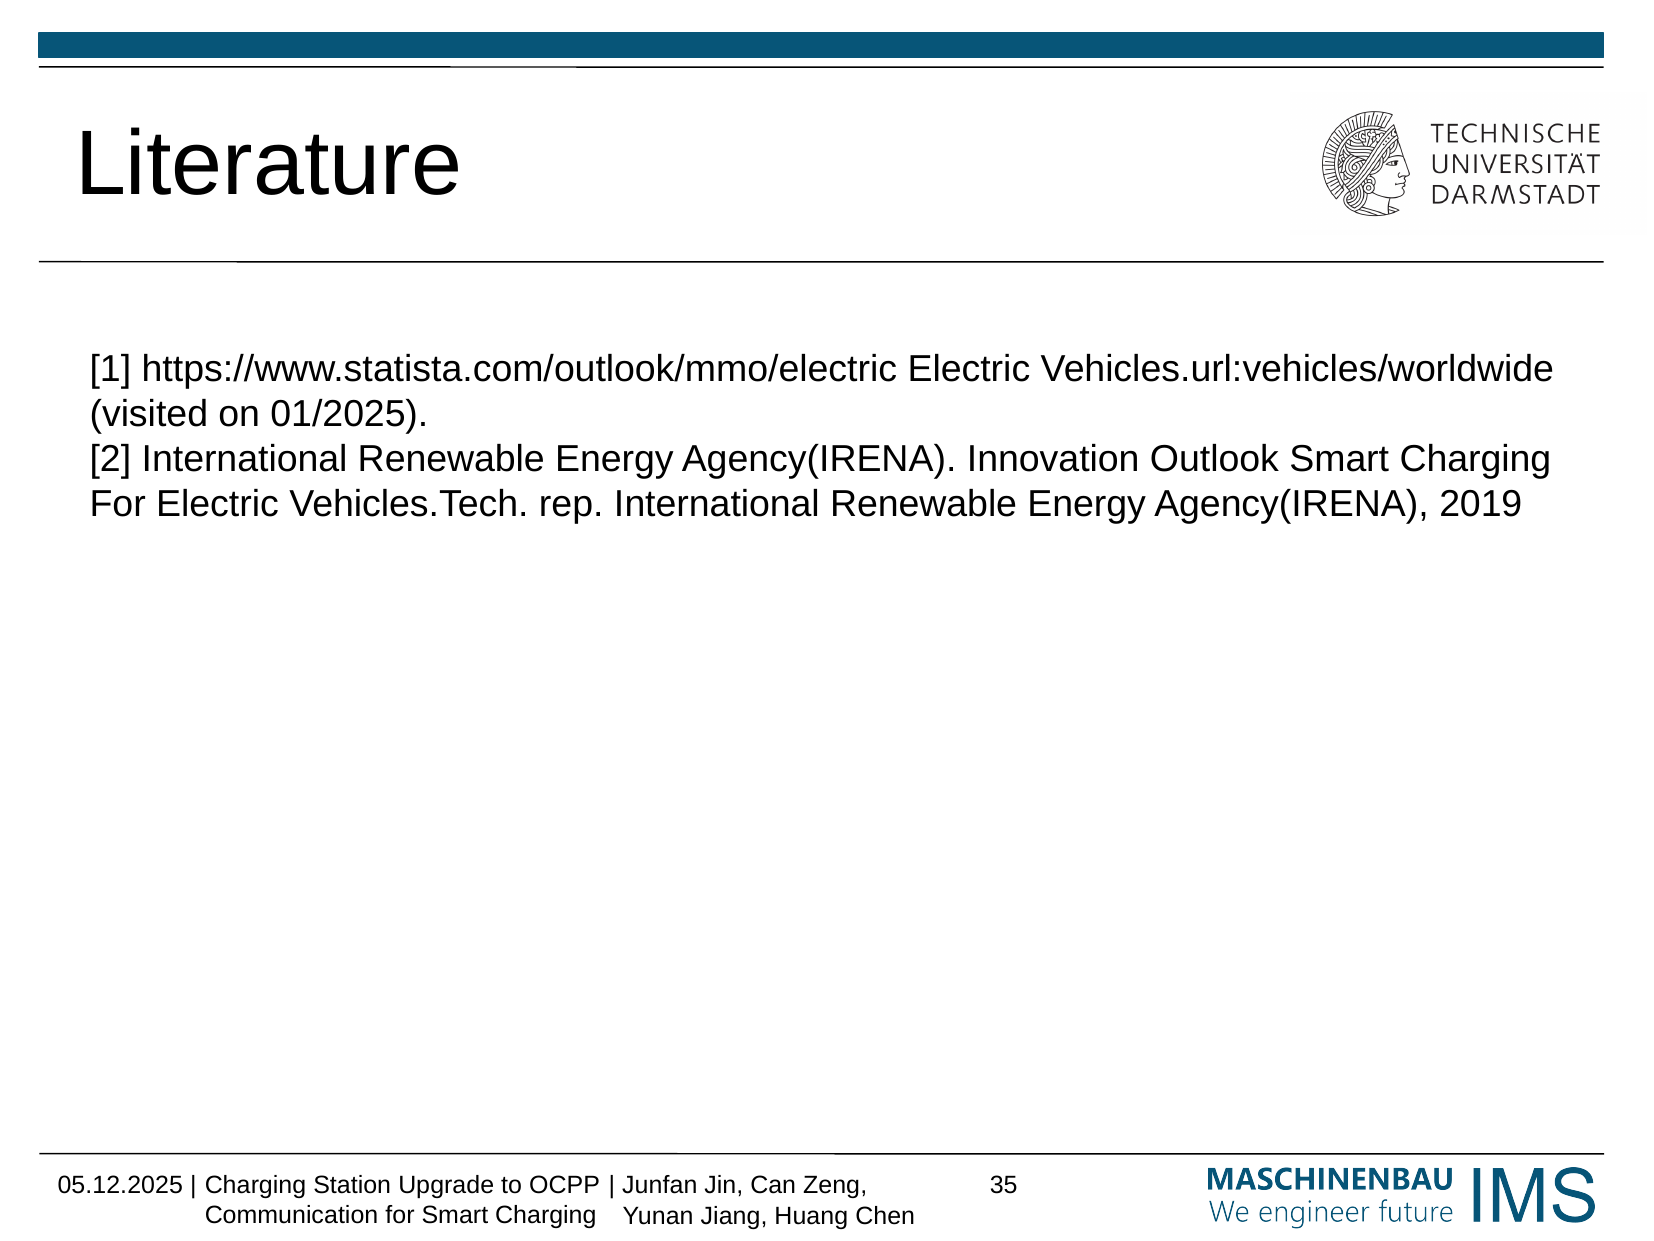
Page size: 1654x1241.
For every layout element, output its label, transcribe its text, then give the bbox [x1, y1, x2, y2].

picture [1216, 1167, 1225, 1181]
picture [1562, 1167, 1595, 1201]
picture [1208, 1167, 1595, 1230]
picture [1375, 1167, 1383, 1179]
picture [1286, 88, 1651, 239]
title Literature [74, 90, 1274, 240]
picture [1301, 1167, 1309, 1176]
picture [1439, 1167, 1447, 1185]
picture [1335, 1167, 1343, 1180]
text_box [1] https://www.statista.com/outlook/mmo/electric Electric Vehicles.url:vehicles/worldwide (visited on 01/2025). [2] International Renewable Energy Agency(IRENA). Innovation Outlook Smart Charging For Electric Vehicles.Tech. rep. International Renewable Energy Agency(IRENA), 2019 [74, 336, 1591, 532]
